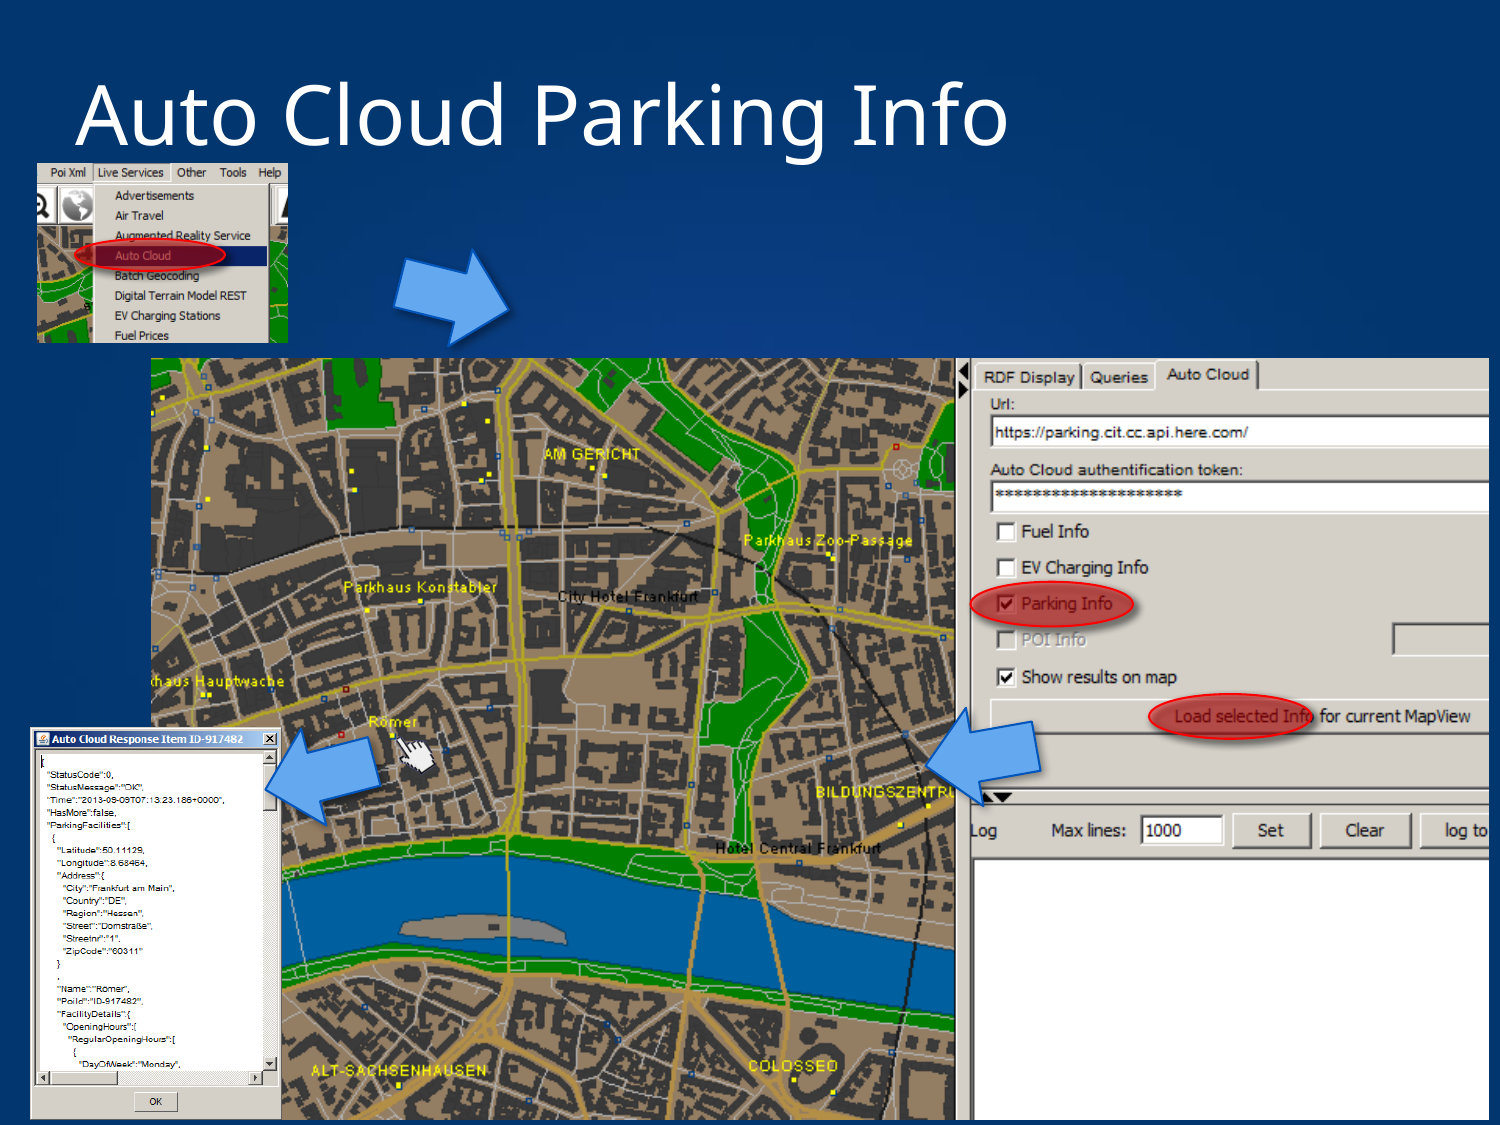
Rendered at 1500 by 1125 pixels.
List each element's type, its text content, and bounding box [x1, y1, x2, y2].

title Auto Cloud Parking Info [75, 62, 1451, 164]
picture [0, 0, 1500, 1125]
text_box [393, 249, 509, 347]
